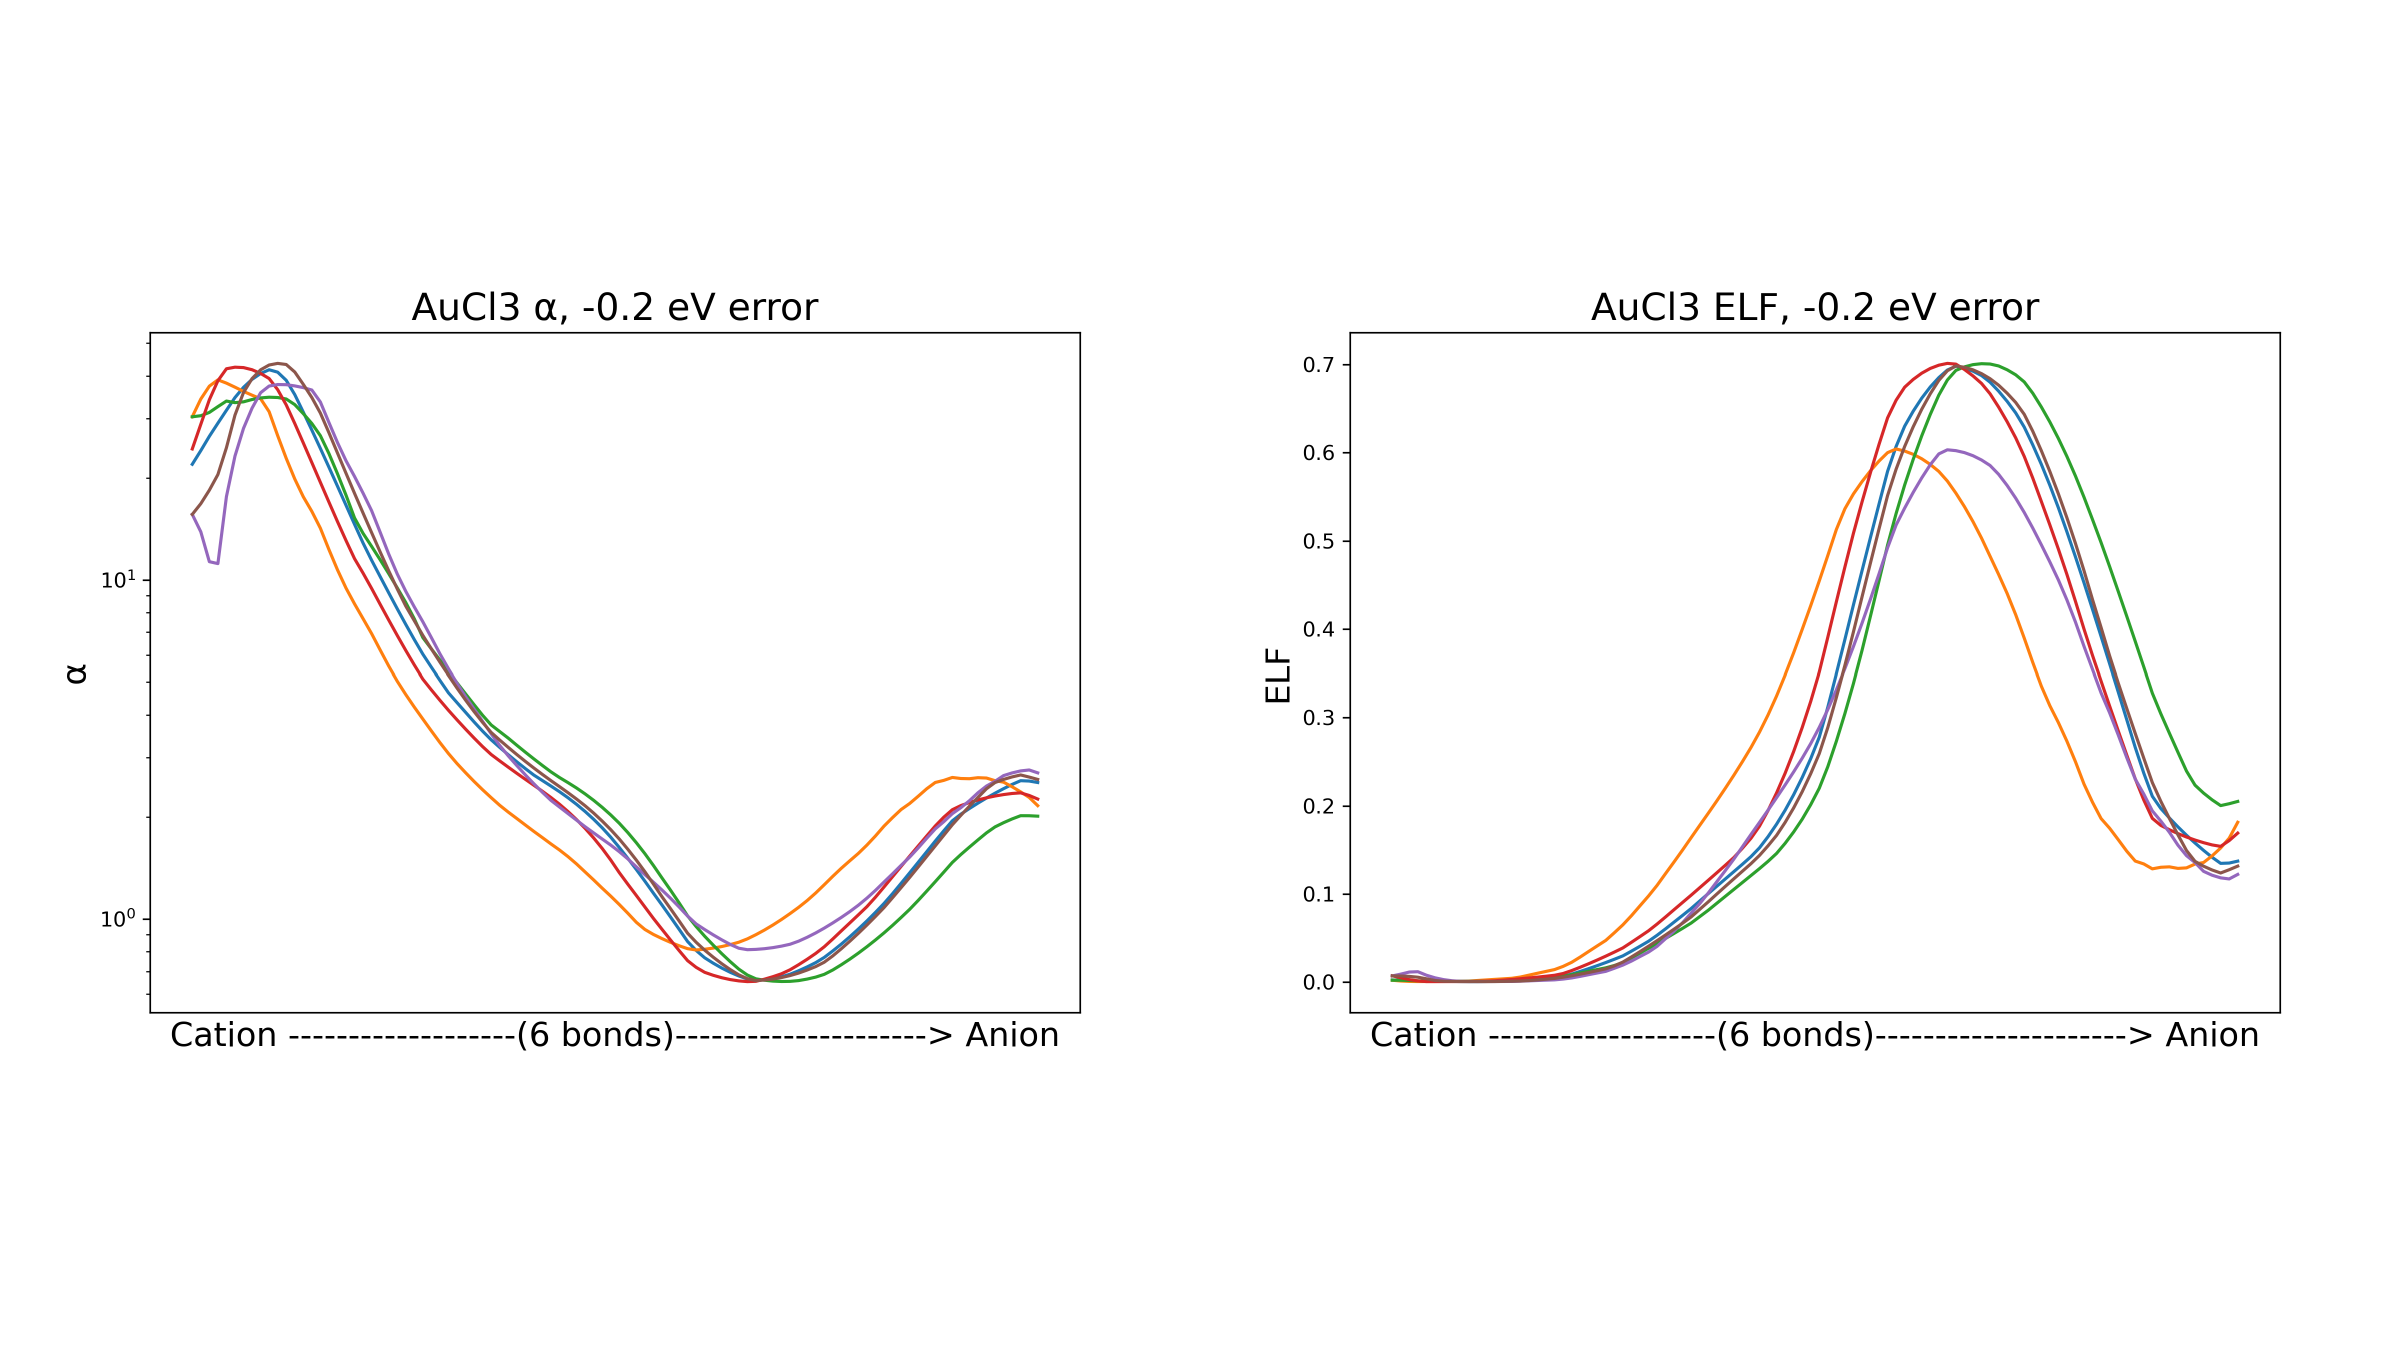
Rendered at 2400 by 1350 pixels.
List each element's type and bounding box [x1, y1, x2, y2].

picture [0, 224, 2400, 1126]
